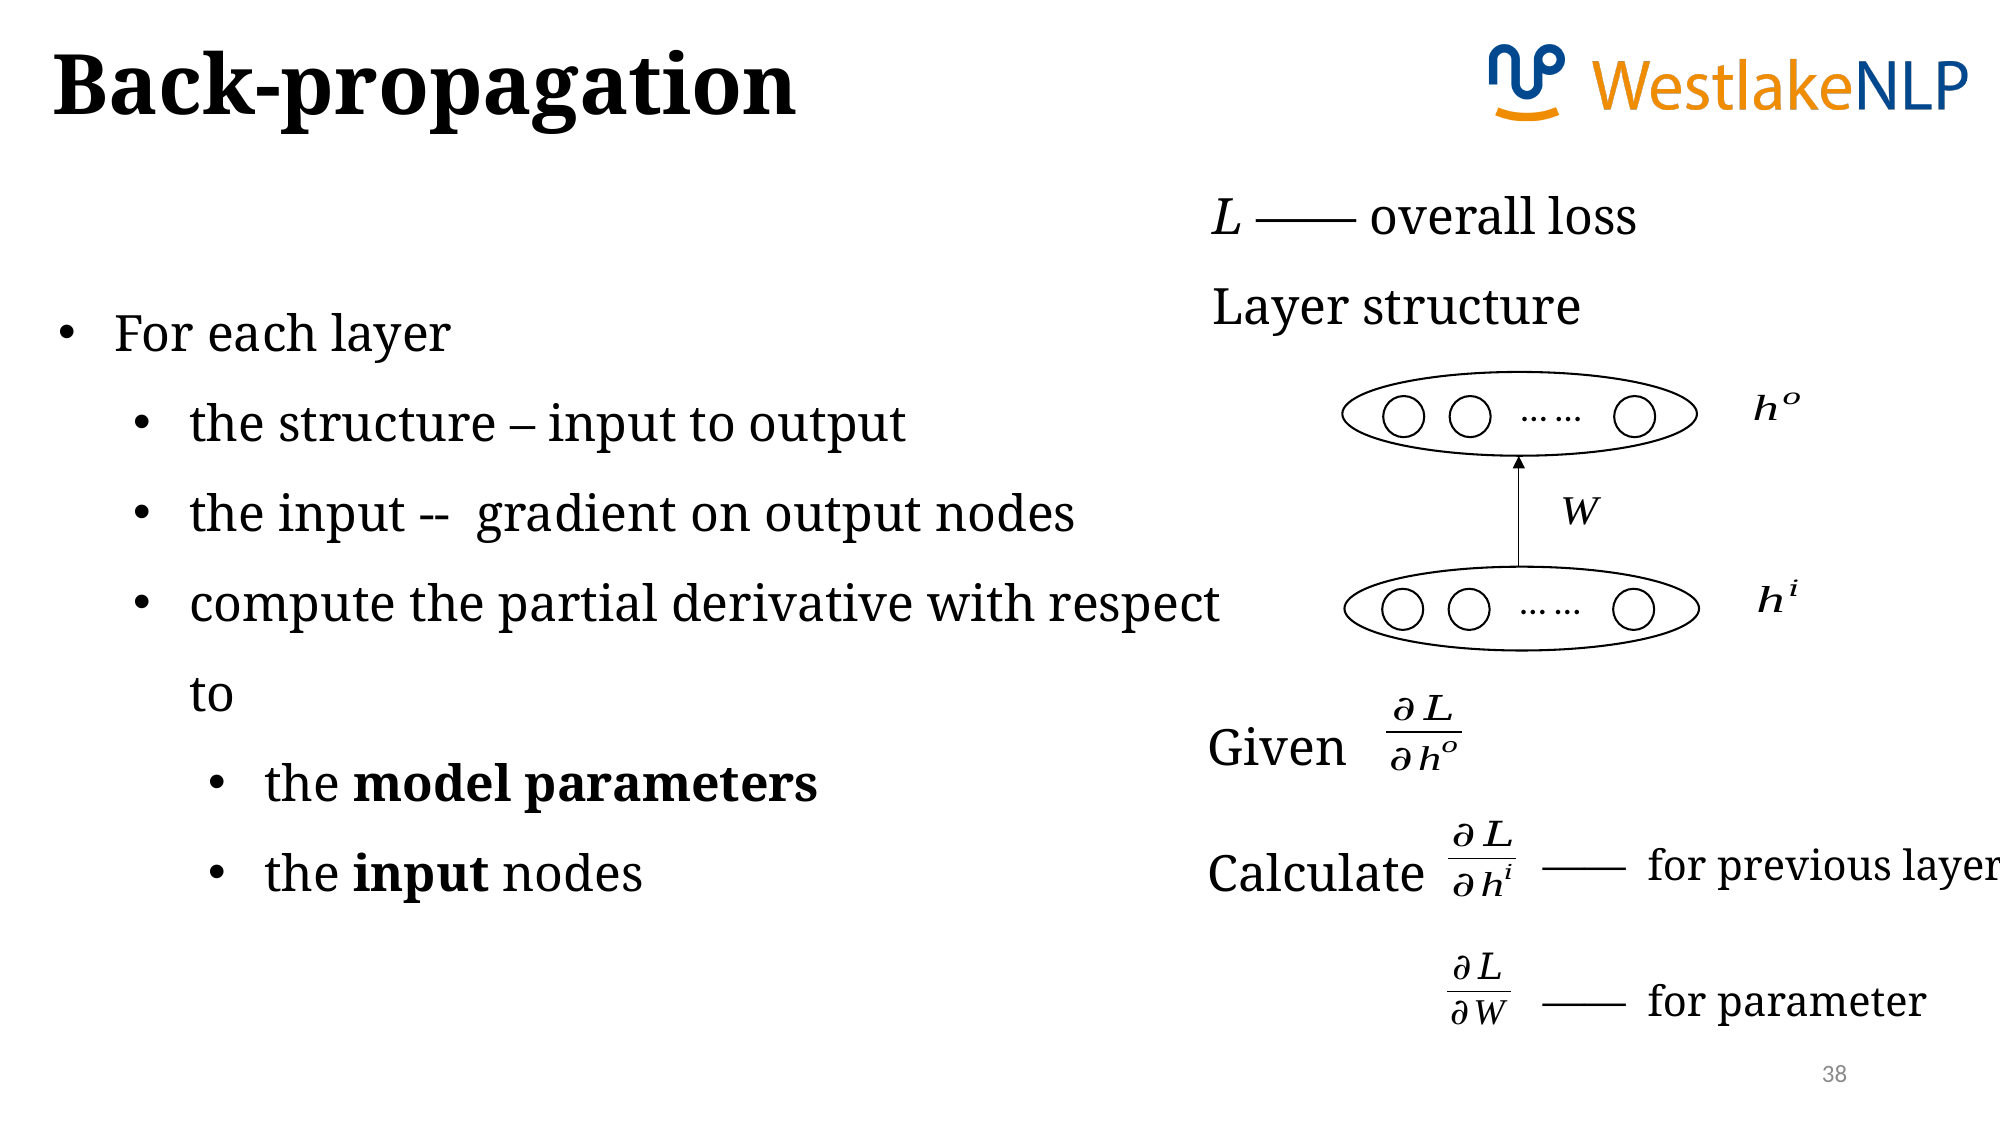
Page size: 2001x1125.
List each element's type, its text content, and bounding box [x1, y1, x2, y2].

picture [1459, 0, 2000, 170]
text_box [1343, 579, 1701, 652]
slide_number 38 [1412, 1042, 1863, 1103]
text_box Calculate [1193, 804, 1474, 910]
text_box [1341, 385, 1698, 457]
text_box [1383, 376, 1656, 438]
text_box Given [1193, 678, 1384, 783]
text_box —— for previous layer [1527, 831, 2000, 897]
text_box For each layer the structure – input to output the input -- gradient on output nodes compute the partial derivative with respect to the model parameters the input nodes [43, 264, 1237, 910]
text_box L —— overall loss Layer structure [1197, 147, 1664, 343]
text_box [1382, 569, 1655, 630]
text_box [1452, 565, 1592, 569]
text_box Back-propagation [38, 24, 1071, 139]
text_box [1434, 370, 1605, 376]
text_box —— for parameter [1527, 967, 2000, 1033]
